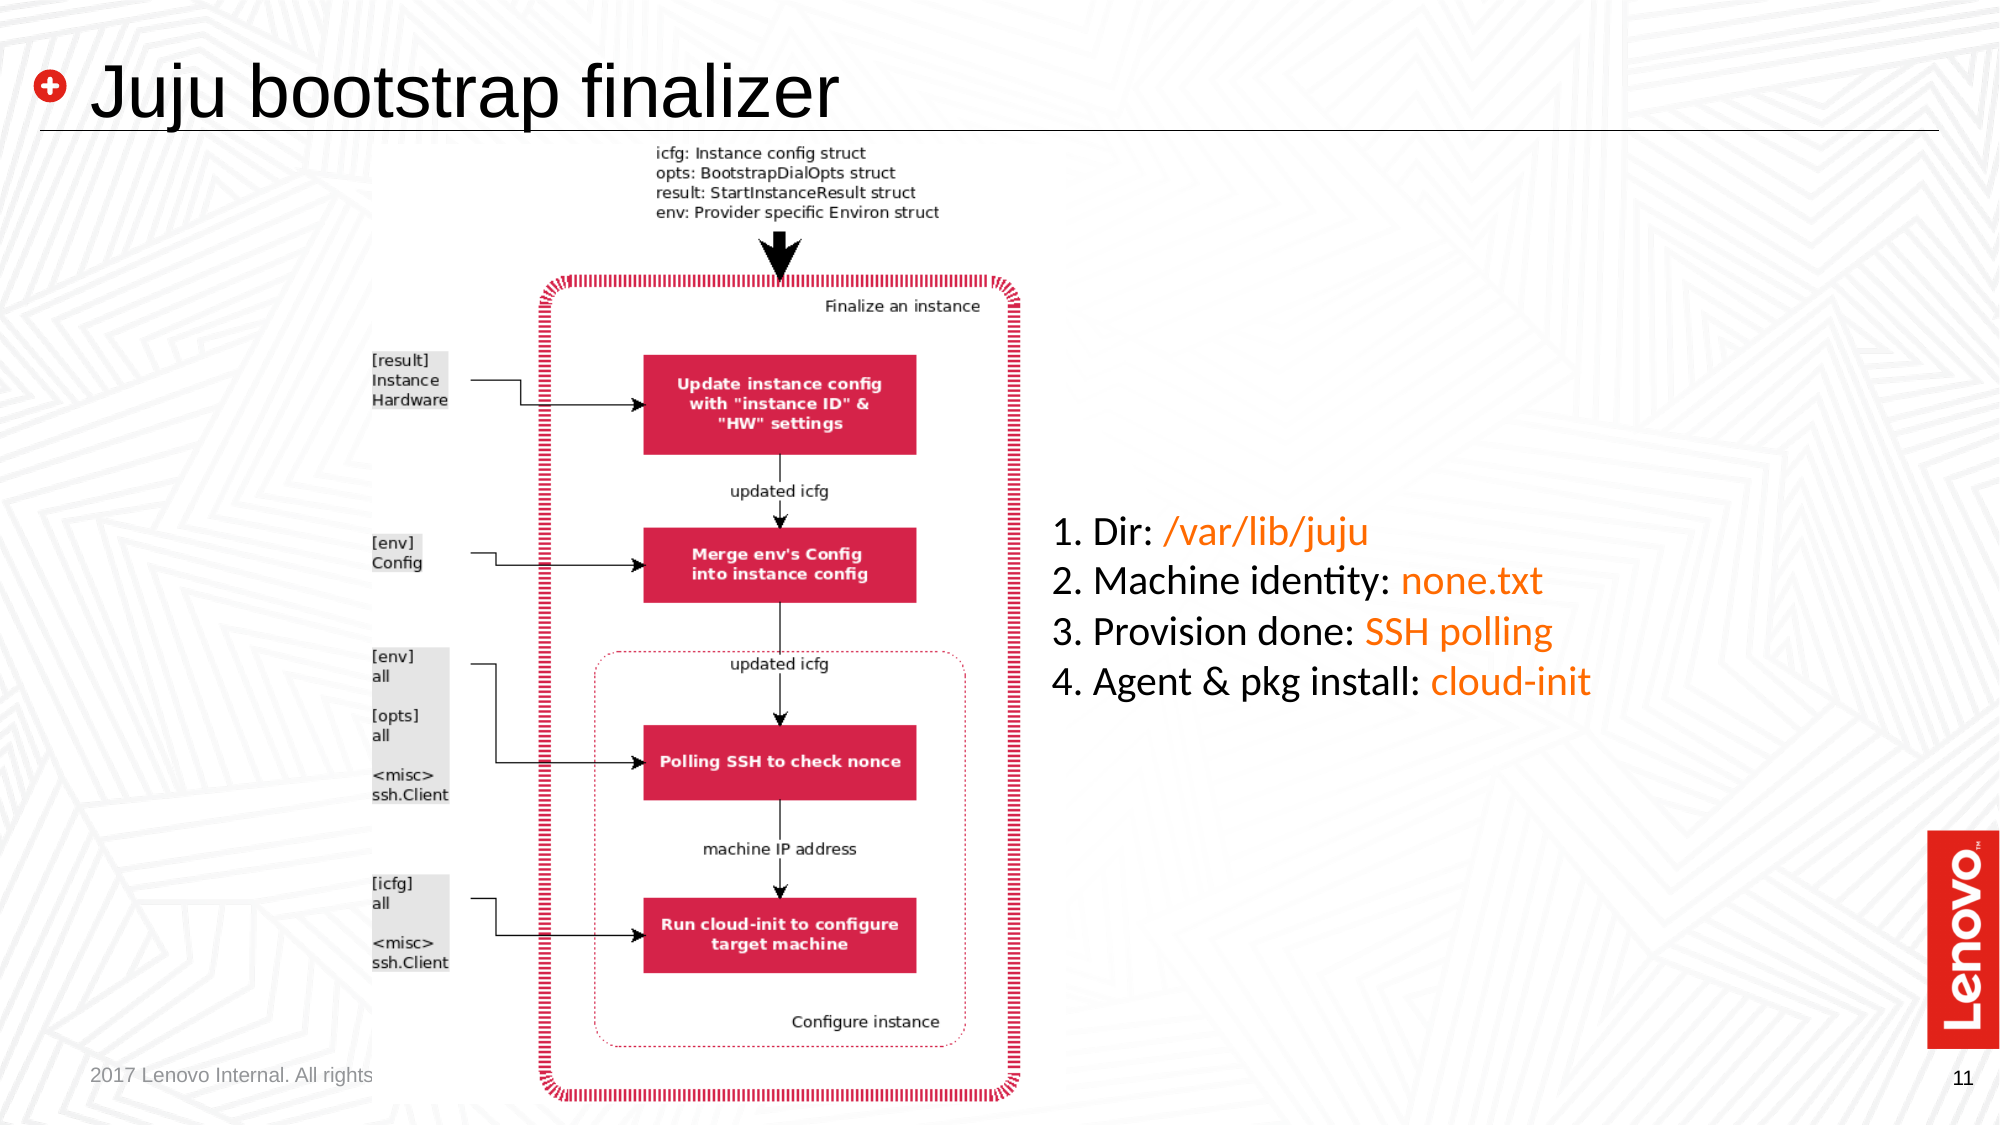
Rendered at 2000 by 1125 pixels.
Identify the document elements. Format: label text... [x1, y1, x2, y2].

footer 2017 Lenovo Internal. All rights reserved. [90, 1061, 367, 1088]
title Juju bootstrap finalizer [90, 45, 1907, 129]
picture [0, 0, 2000, 1125]
text_box 1. Dir: /var/lib/juju 2. Machine identity: none.txt 3. Provision done: SSH polling 4. Agent & pkg install: cloud-init [1070, 495, 1757, 711]
